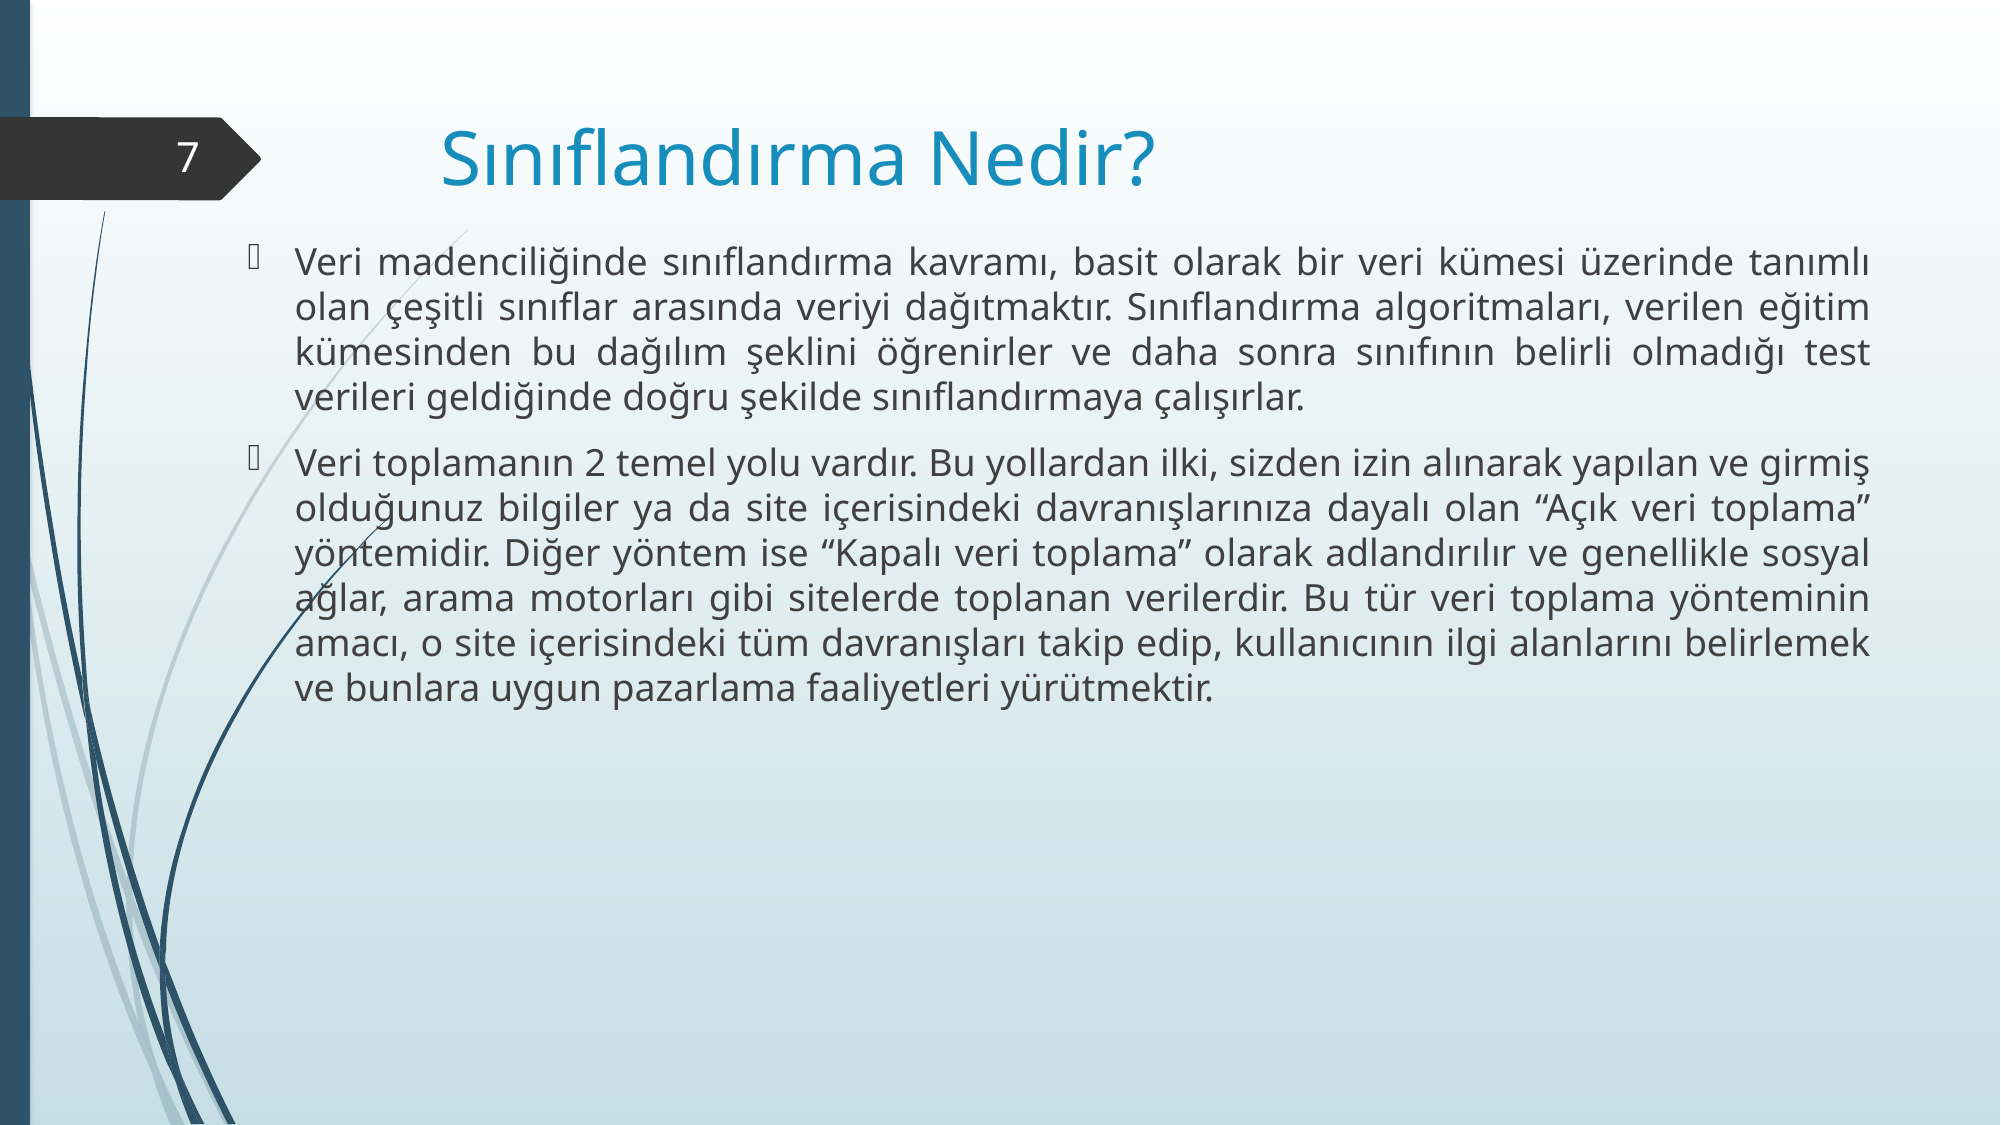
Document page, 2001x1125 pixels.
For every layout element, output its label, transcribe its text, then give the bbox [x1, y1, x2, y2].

slide_number 7 [87, 129, 216, 190]
list Veri madenciliğinde sınıflandırma kavramı, basit olarak bir veri kümesi üzerinde tanımlı olan çeşitli sınıflar arasında veriyi dağıtmaktır. Sınıflandırma algoritmaları, verilen eğitim kümesinden bu dağılım şeklini öğrenirler ve daha sonra sınıfının belirli olmadığı test verileri geldiğinde doğru şekilde sınıflandırmaya çalışırlar. Veri toplamanın 2 temel yolu vardır. Bu yollardan ilki, sizden izin alınarak yapılan ve girmiş olduğunuz bilgiler ya da site içerisindeki davranışlarınıza dayalı olan “Açık veri toplama” yöntemidir. Diğer yöntem ise “Kapalı veri toplama” olarak adlandırılır ve genellikle sosyal ağlar, arama motorları gibi sitelerde toplanan verilerdir. Bu tür veri toplama yönteminin amacı, o site içerisindeki tüm davranışları takip edip, kullanıcının ilgi alanlarını belirlemek ve bunlara uygun pazarlama faaliyetleri yürütmektir. [232, 230, 1888, 1028]
title Sınıflandırma Nedir? [425, 102, 1888, 230]
